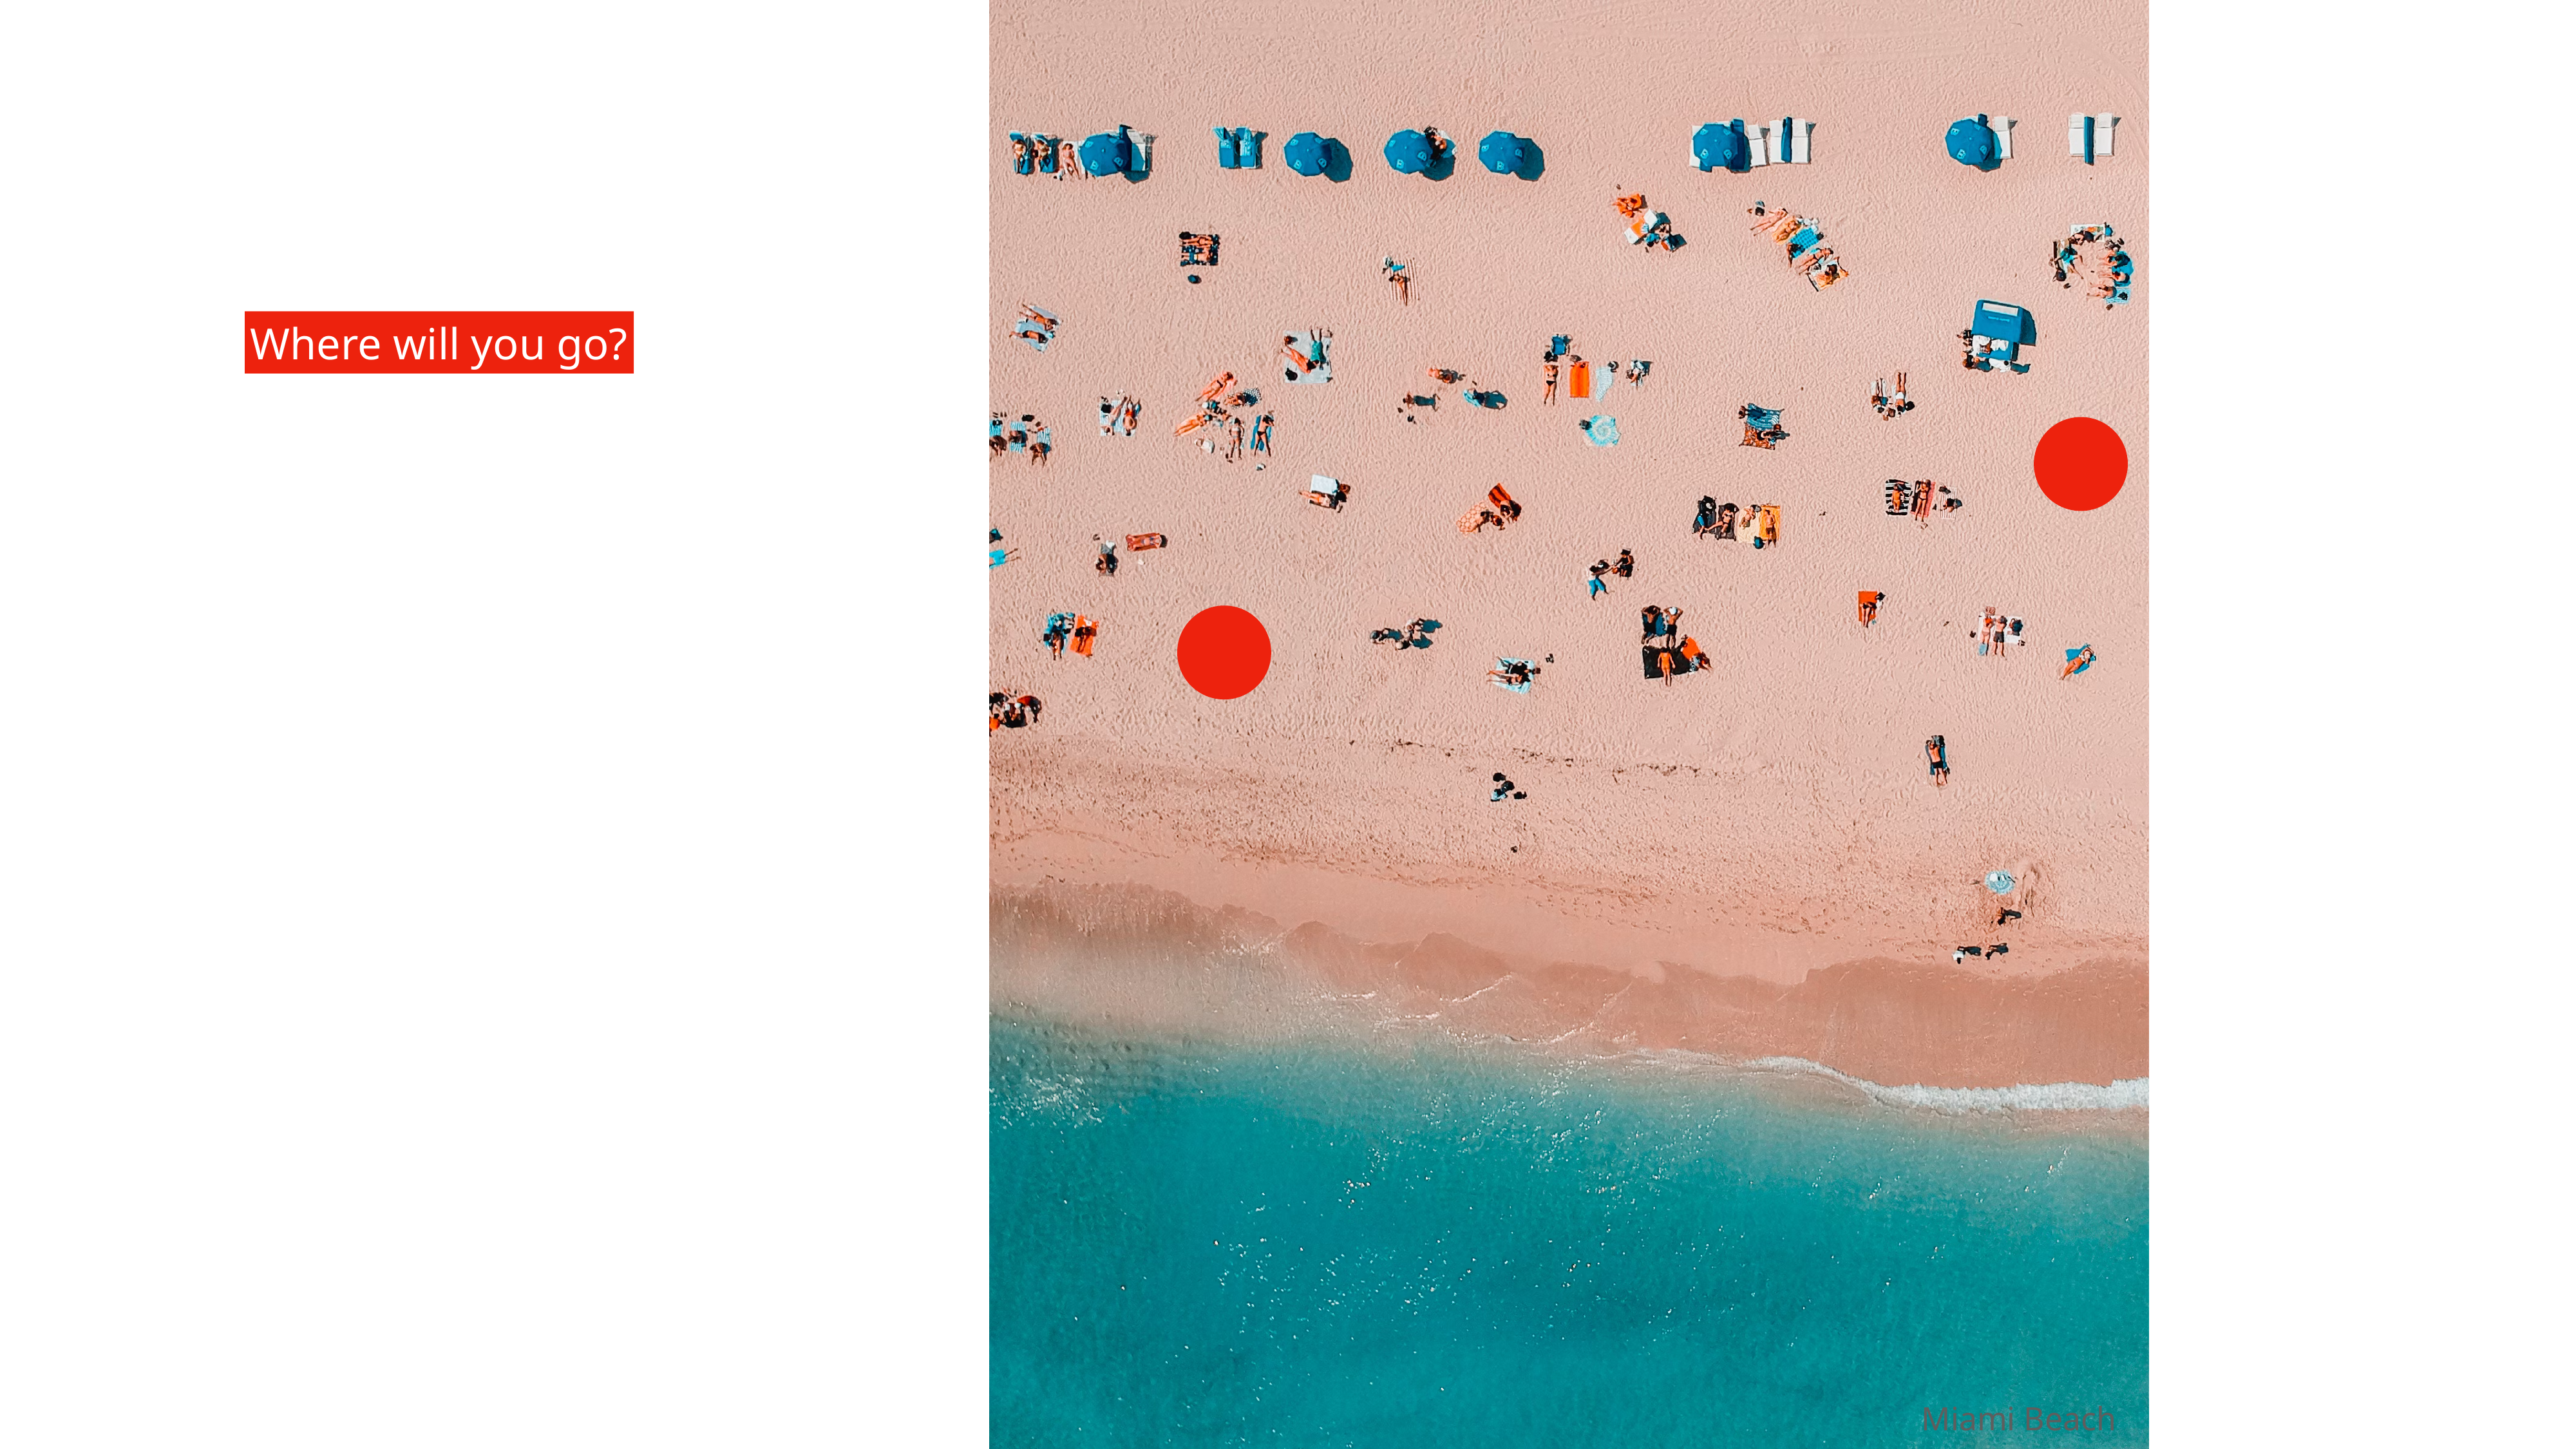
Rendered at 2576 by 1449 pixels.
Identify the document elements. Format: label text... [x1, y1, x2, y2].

picture [989, 0, 2149, 1449]
text_box Where will you go? [245, 311, 634, 374]
